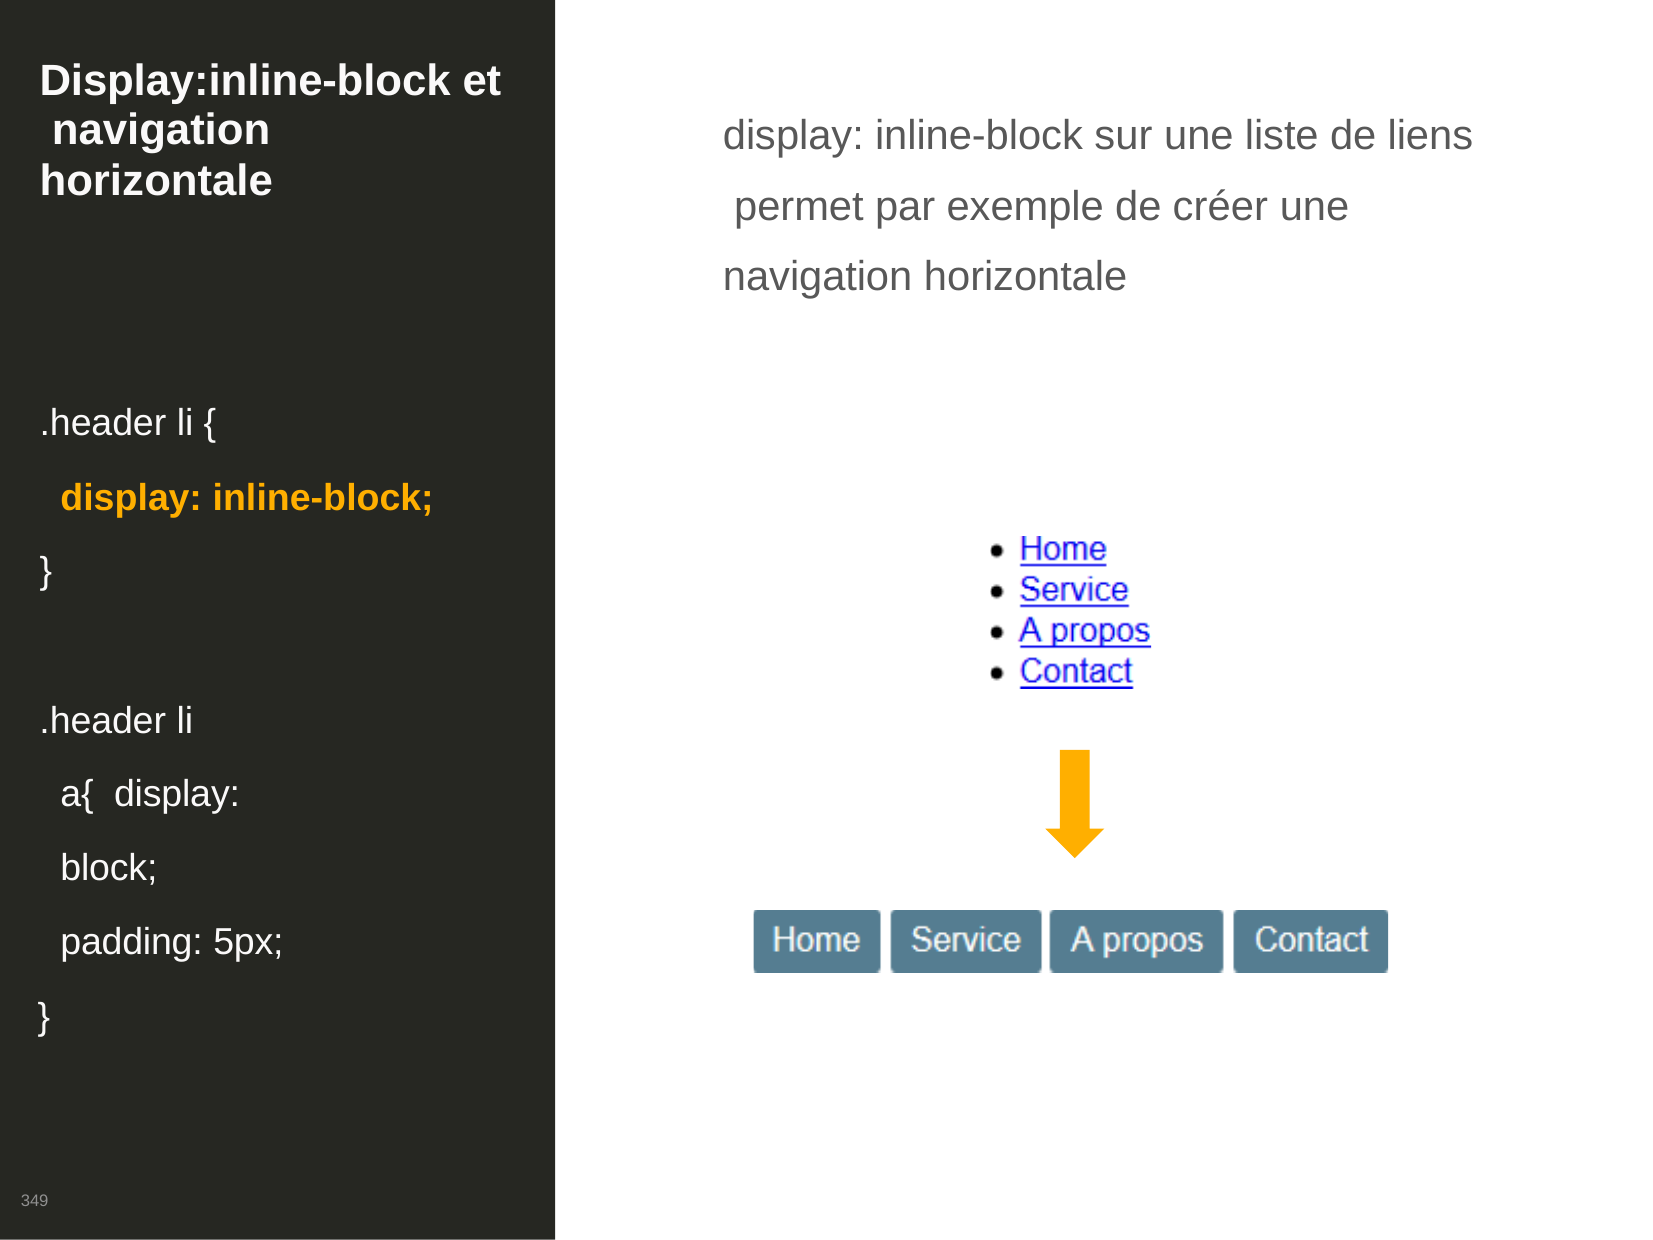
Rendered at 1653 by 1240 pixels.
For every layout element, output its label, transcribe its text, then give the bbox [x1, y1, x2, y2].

text_box 349 [18, 1187, 51, 1210]
text_box [753, 910, 1389, 973]
title Display:inline-block et navigation horizontale [37, 47, 507, 261]
text_box display: inline-block sur une liste de liens permet par exemple de créer une navigation horizontale [720, 85, 1478, 299]
text_box [1045, 749, 1105, 859]
text_box [990, 536, 1152, 689]
text_box .header li { display: inline-block; } .header li a{ display: block; padding: 5px; } [37, 395, 436, 1037]
text_box [0, 0, 556, 1240]
